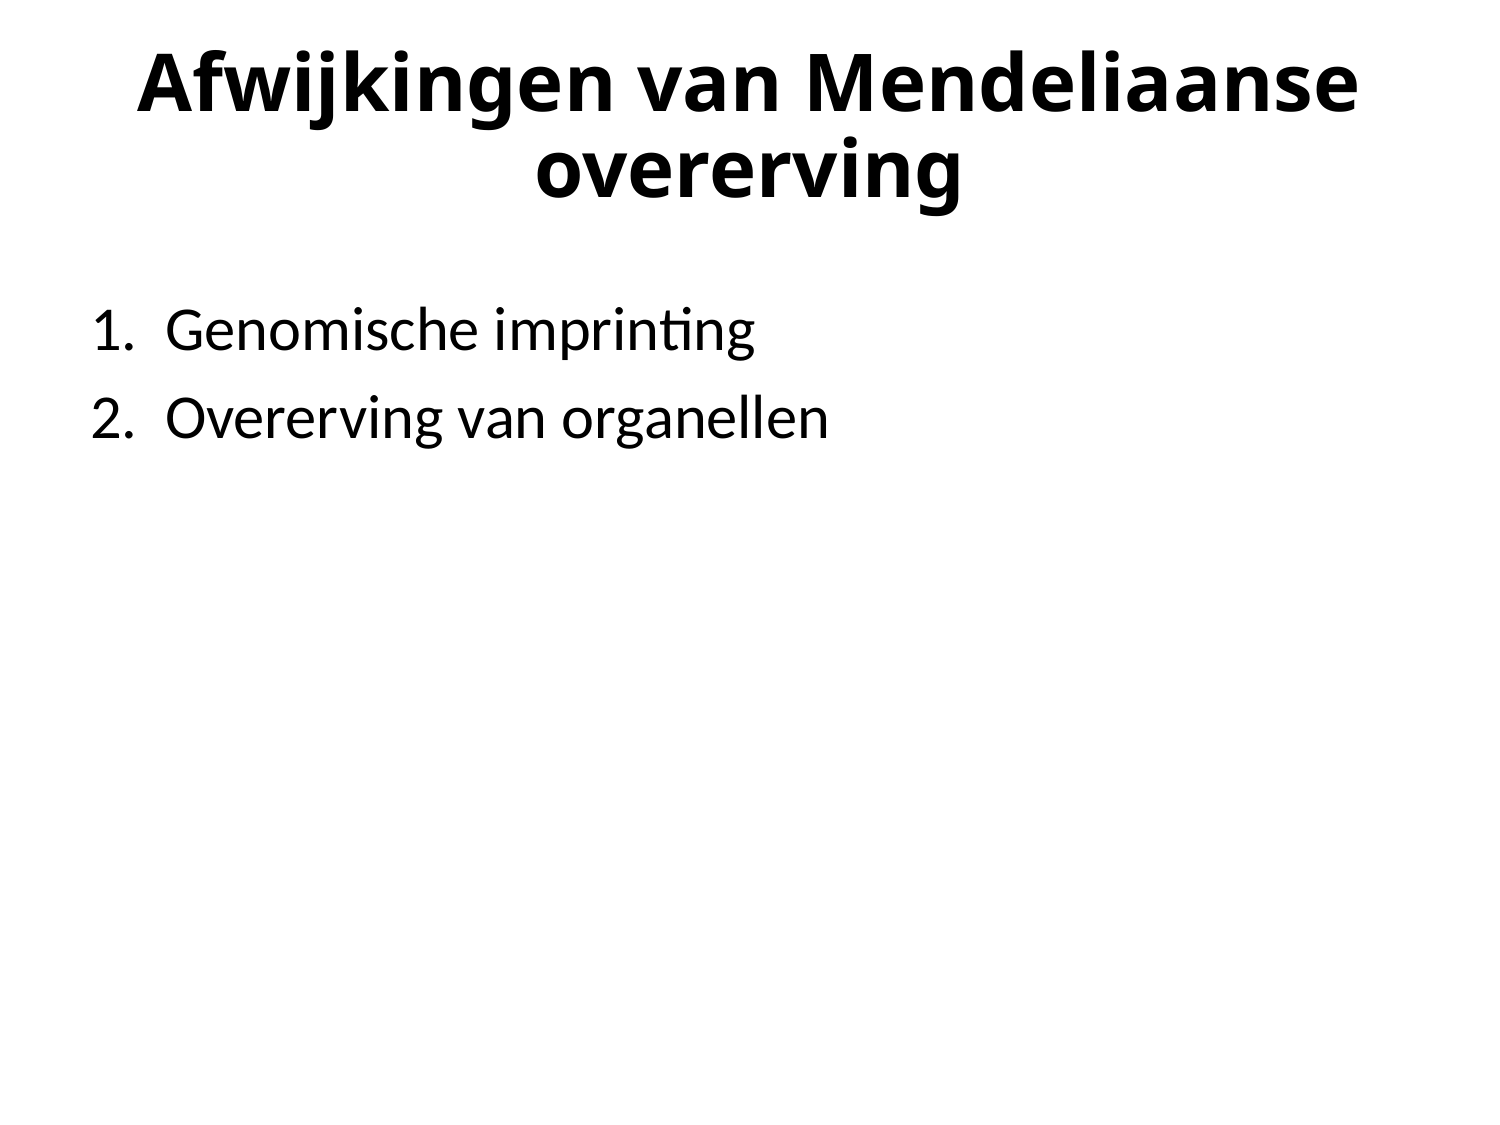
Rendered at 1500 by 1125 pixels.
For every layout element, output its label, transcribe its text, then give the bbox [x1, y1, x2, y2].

title Afwijkingen van Mendeliaanse overerving [75, 35, 1425, 223]
list Genomische imprinting Overerving van organellen [75, 288, 1425, 1032]
